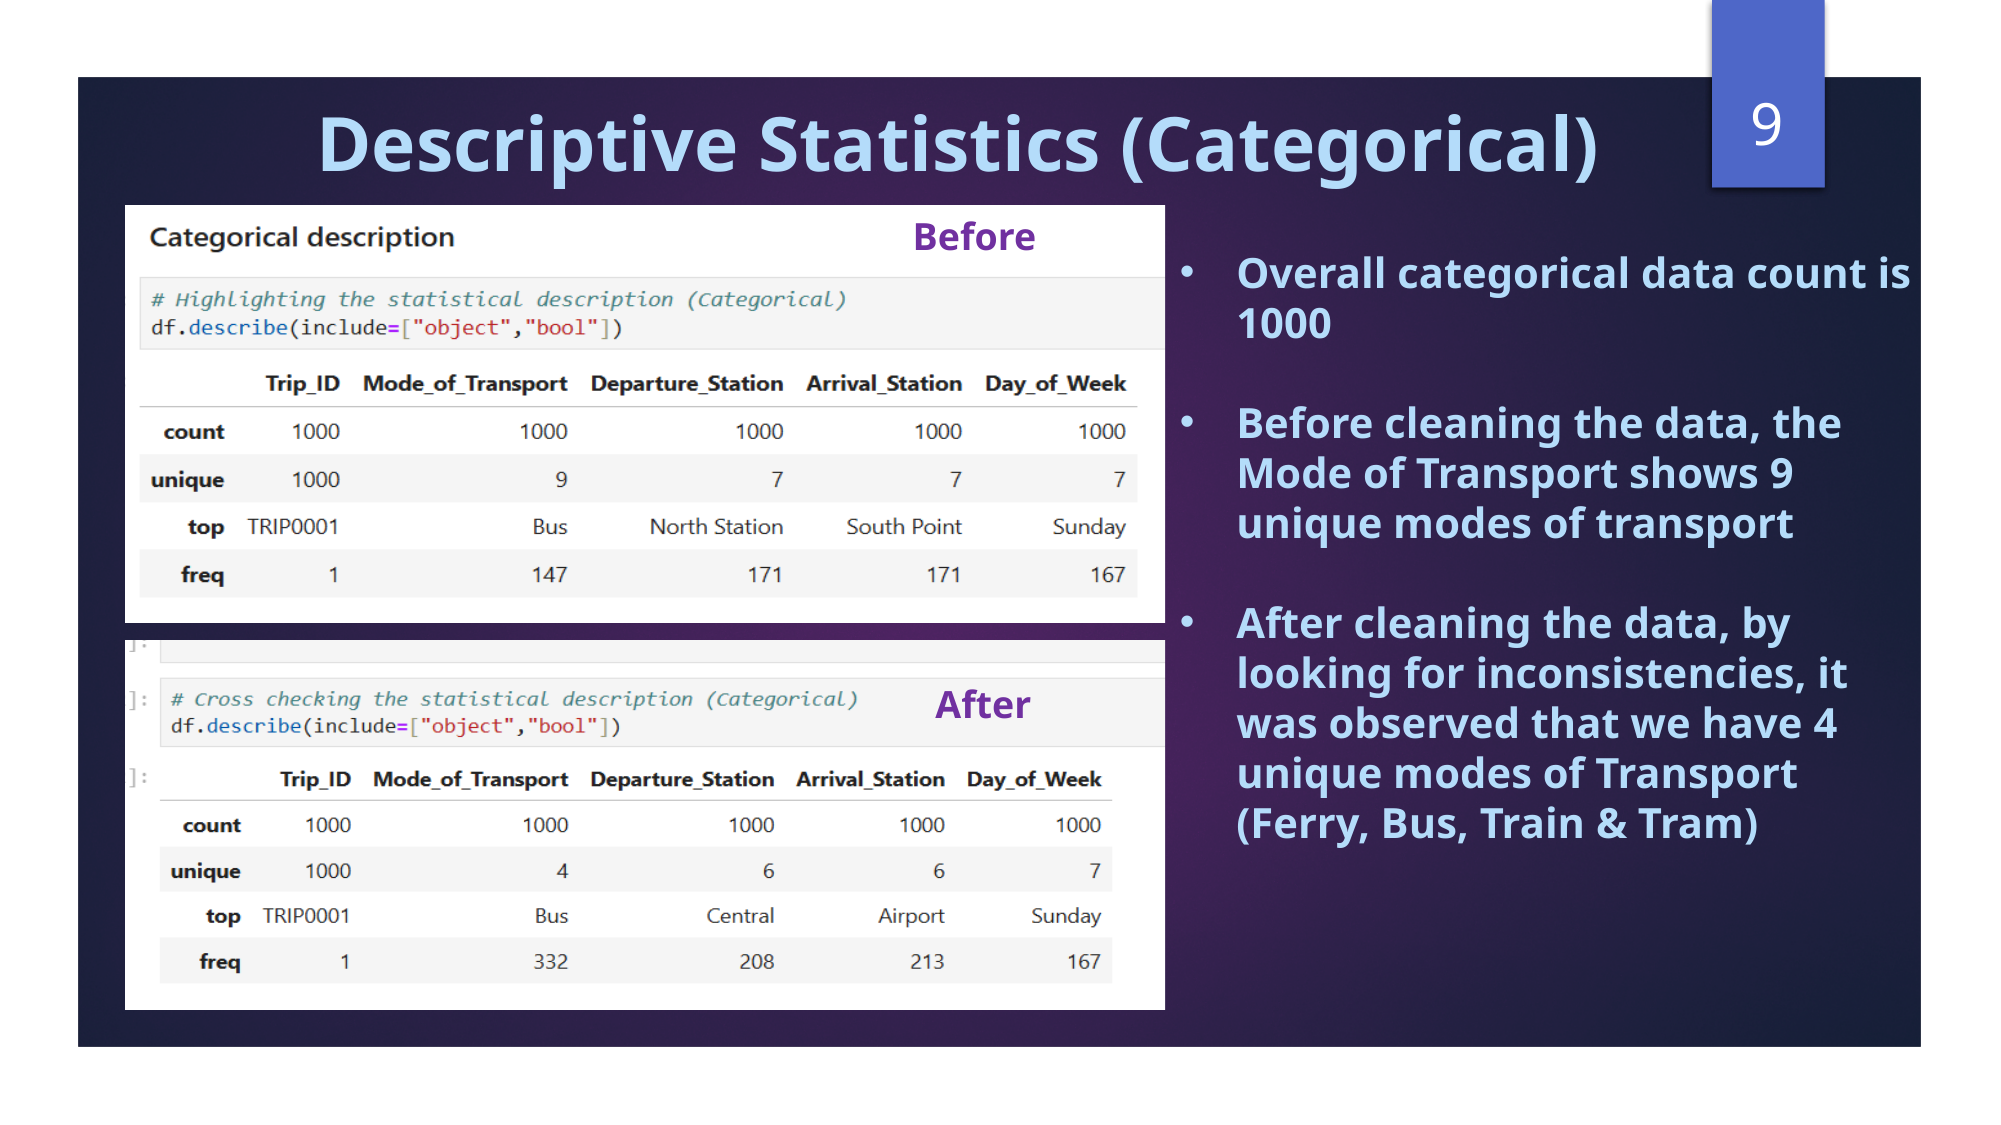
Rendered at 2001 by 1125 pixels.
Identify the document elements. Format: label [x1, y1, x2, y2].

picture [124, 205, 1166, 623]
picture [124, 640, 1166, 1010]
text_box [0, 0, 2000, 1125]
